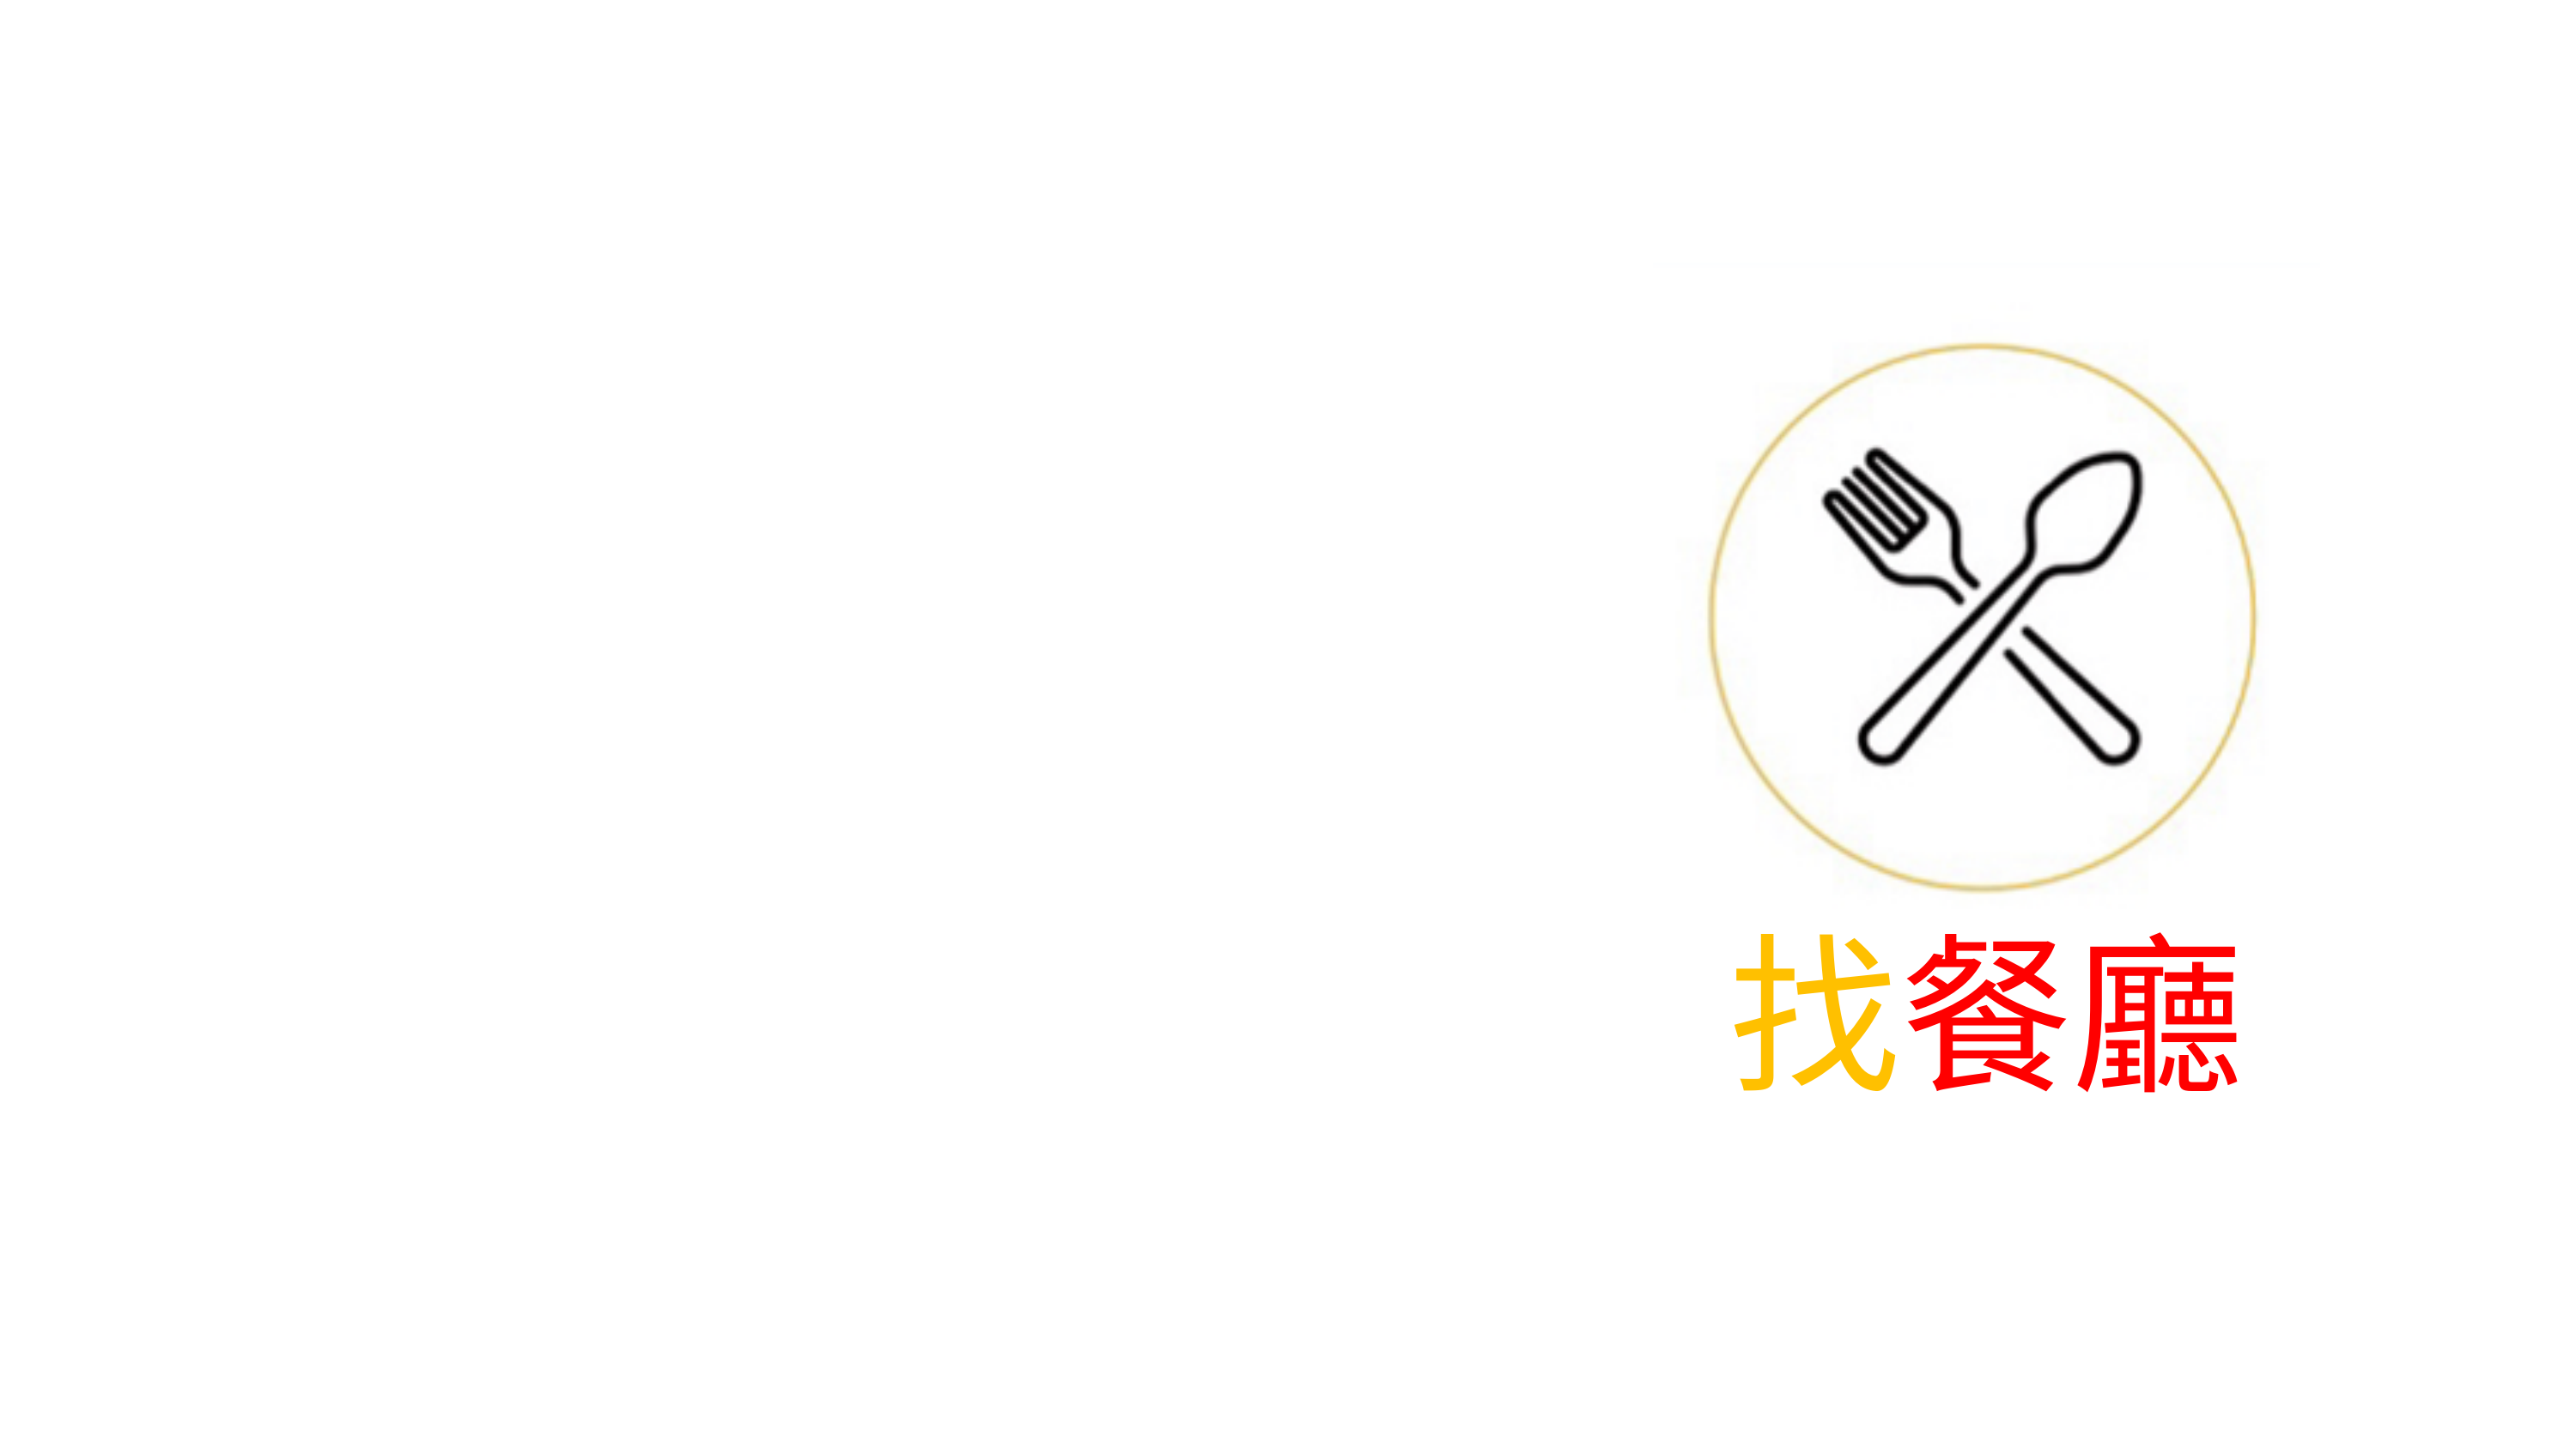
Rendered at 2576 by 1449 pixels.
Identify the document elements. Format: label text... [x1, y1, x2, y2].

text_box 找餐廳 [1342, 976, 2576, 1119]
picture [1652, 262, 2320, 952]
